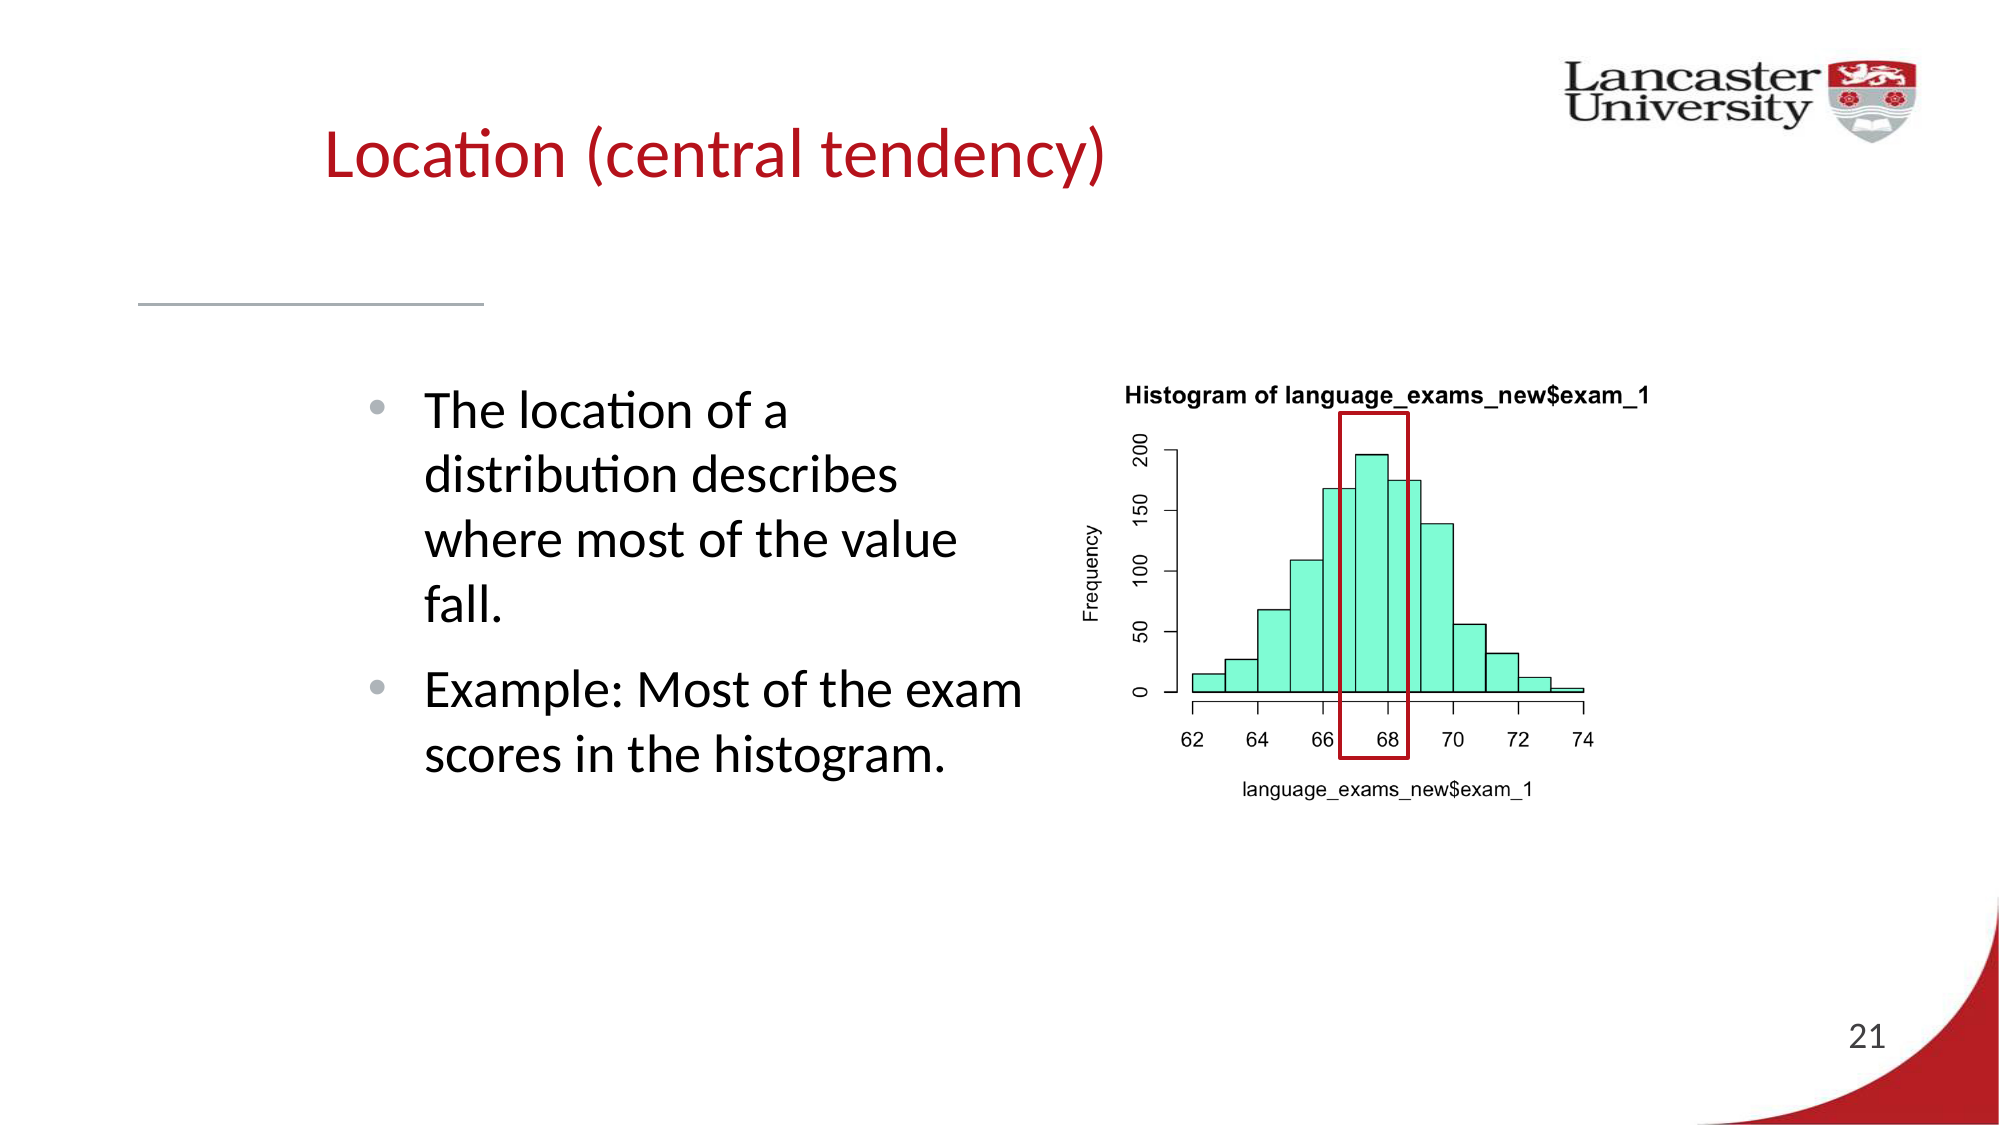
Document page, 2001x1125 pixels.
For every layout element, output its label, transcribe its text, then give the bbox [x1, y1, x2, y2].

title Location (central tendency) [133, 109, 1302, 278]
list The location of a distribution describes where most of the value fall. Example: Most of the exam scores in the histogram. [353, 366, 1048, 1002]
picture [1, 0, 1999, 1125]
slide_number 21 [1301, 1003, 1902, 1064]
